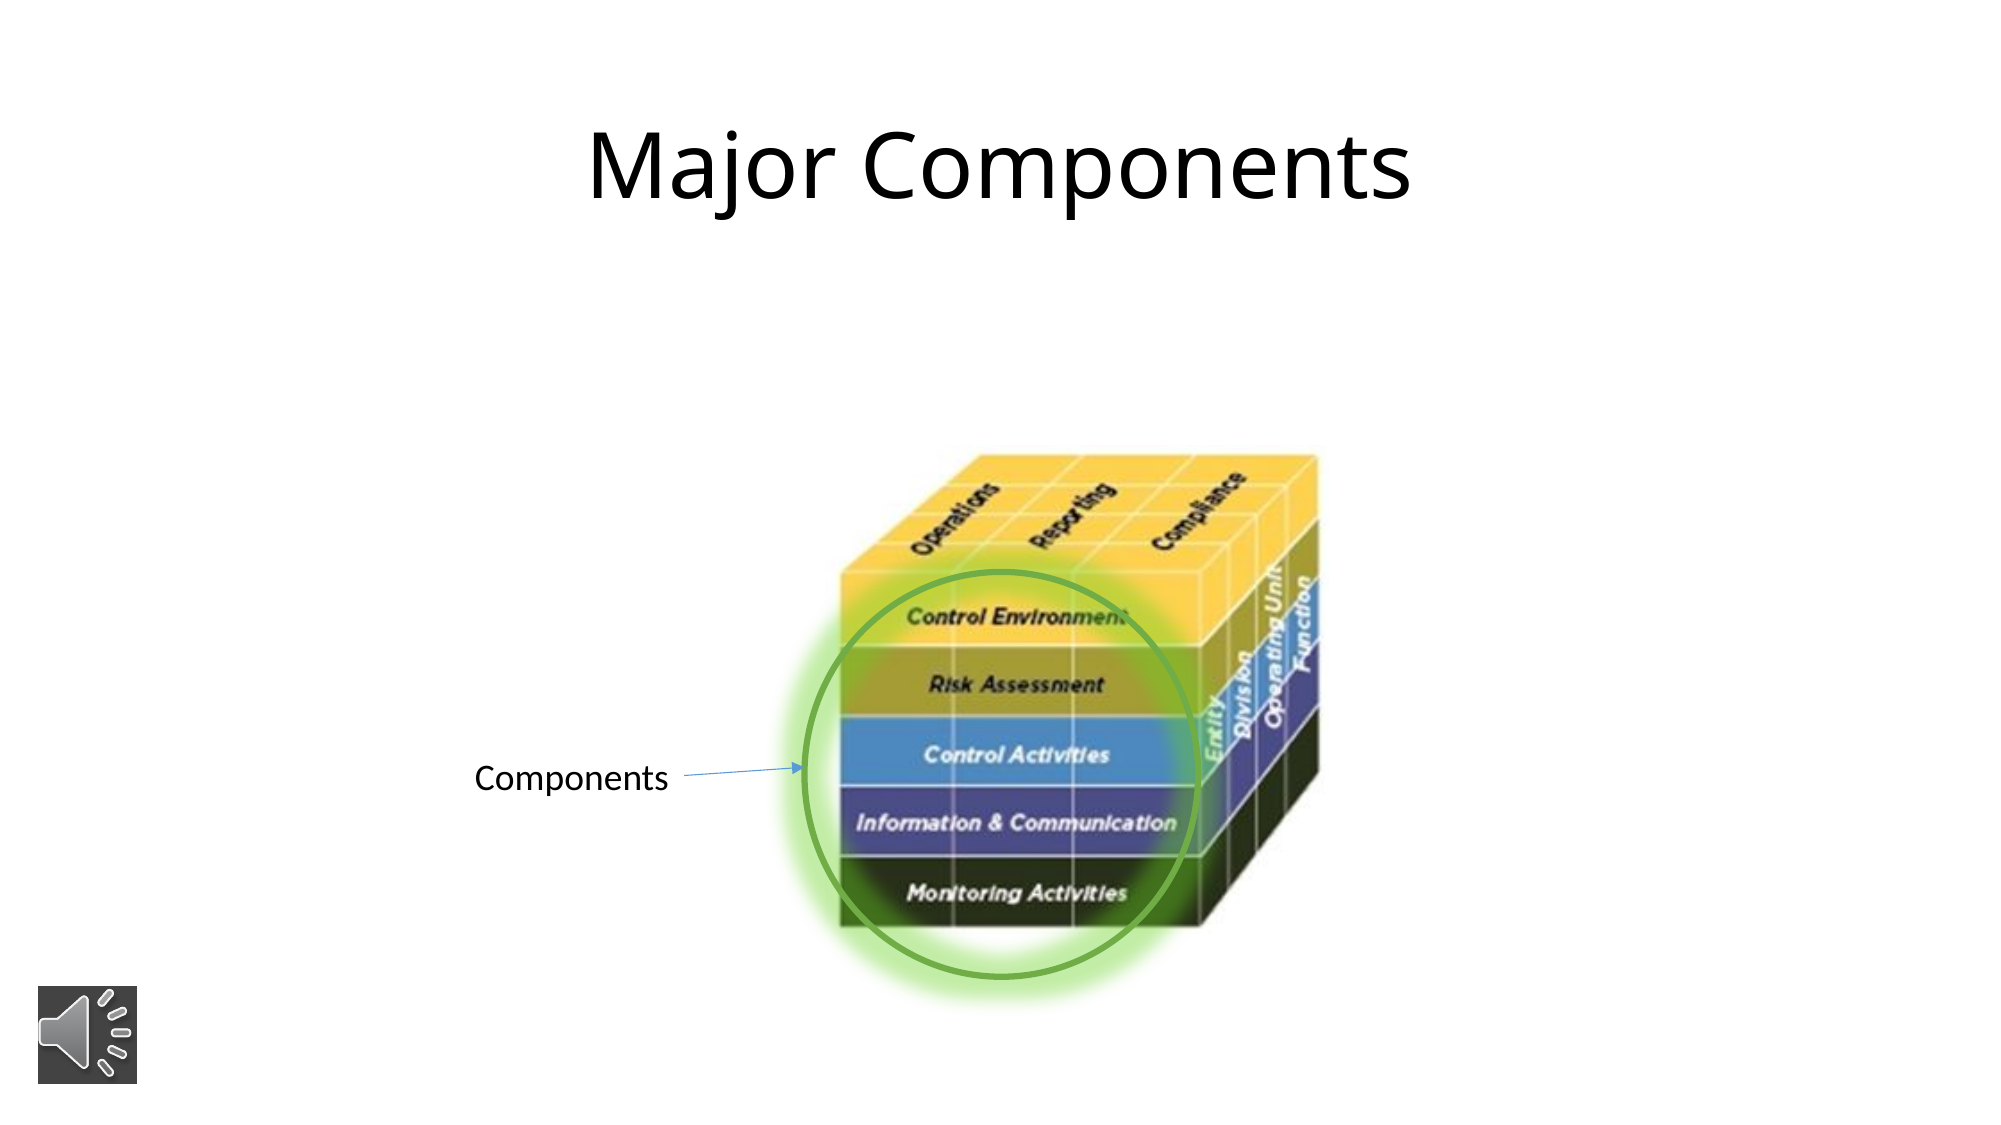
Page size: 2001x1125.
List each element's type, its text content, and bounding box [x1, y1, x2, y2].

text_box Components [460, 745, 685, 806]
picture [37, 985, 138, 1086]
text_box [878, 934, 1124, 978]
text_box [803, 681, 825, 867]
title Major Components [137, 59, 1863, 278]
picture [825, 445, 1329, 934]
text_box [685, 767, 805, 776]
